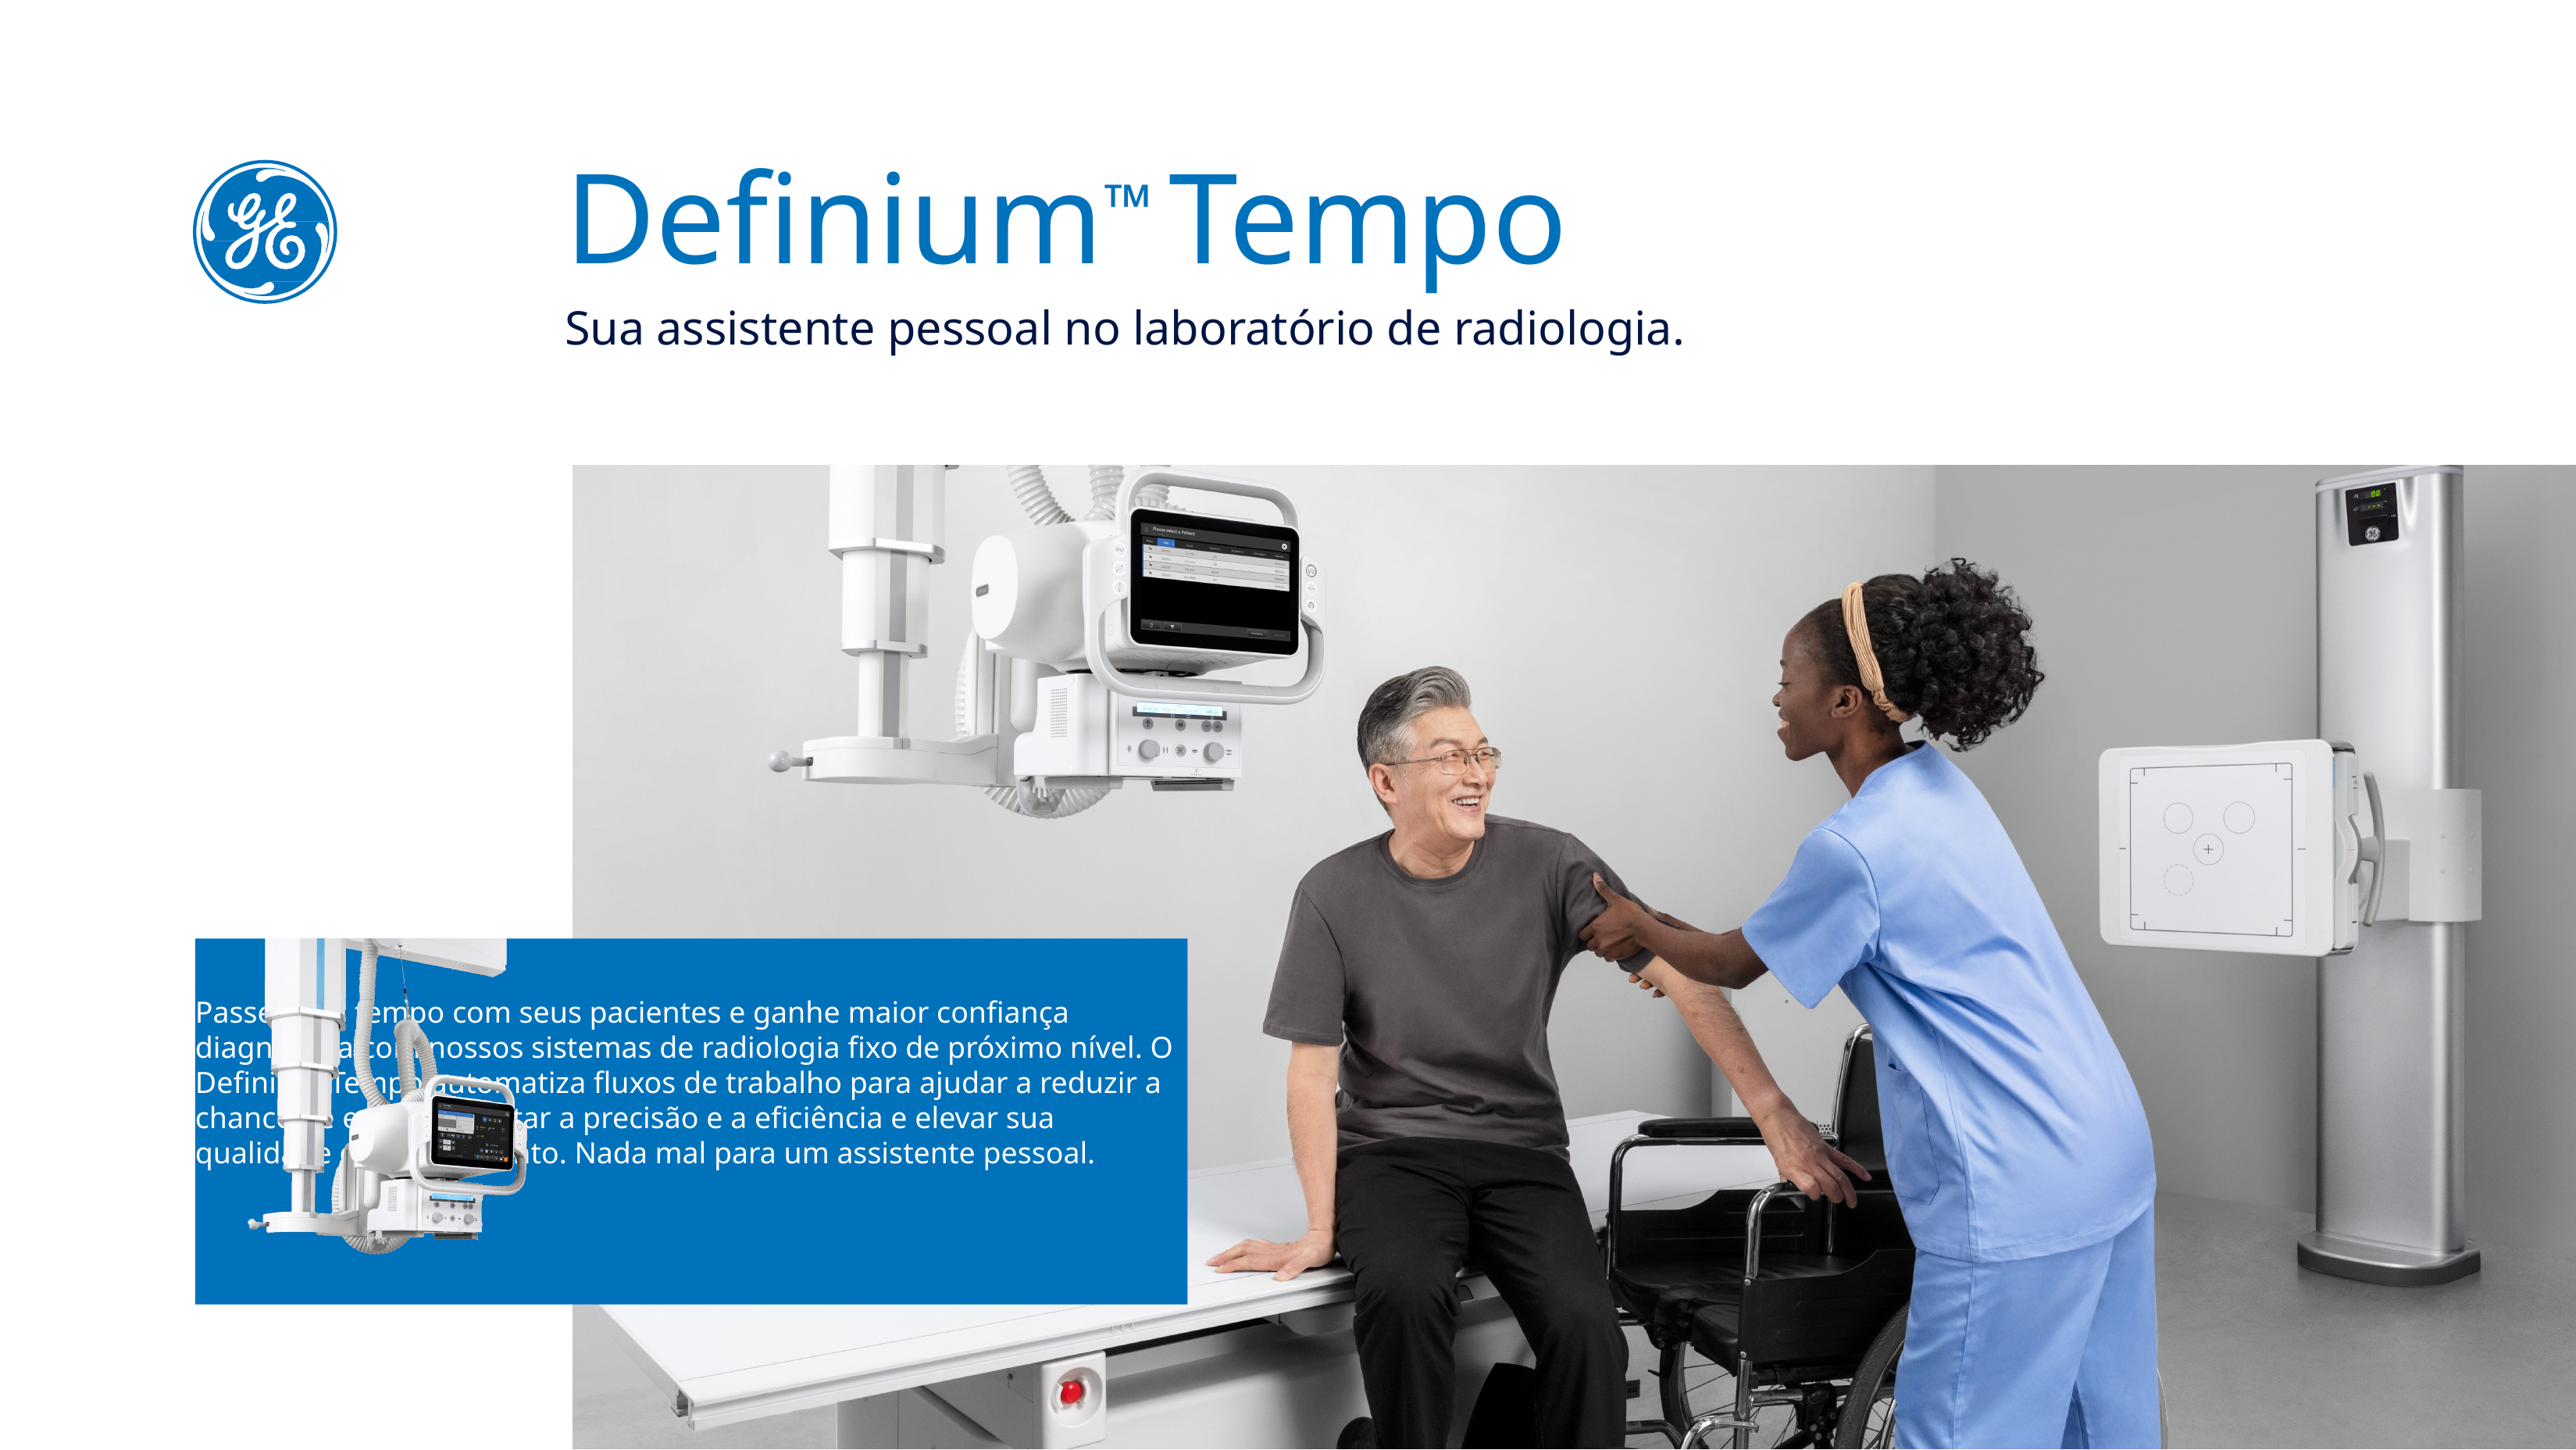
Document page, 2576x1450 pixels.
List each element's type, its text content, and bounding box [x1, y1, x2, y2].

picture [247, 938, 528, 1255]
text_box [192, 159, 337, 304]
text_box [194, 464, 2576, 1450]
title Definium™ Tempo Sua assistente pessoal no laboratório de radiologia. [559, 130, 2186, 414]
